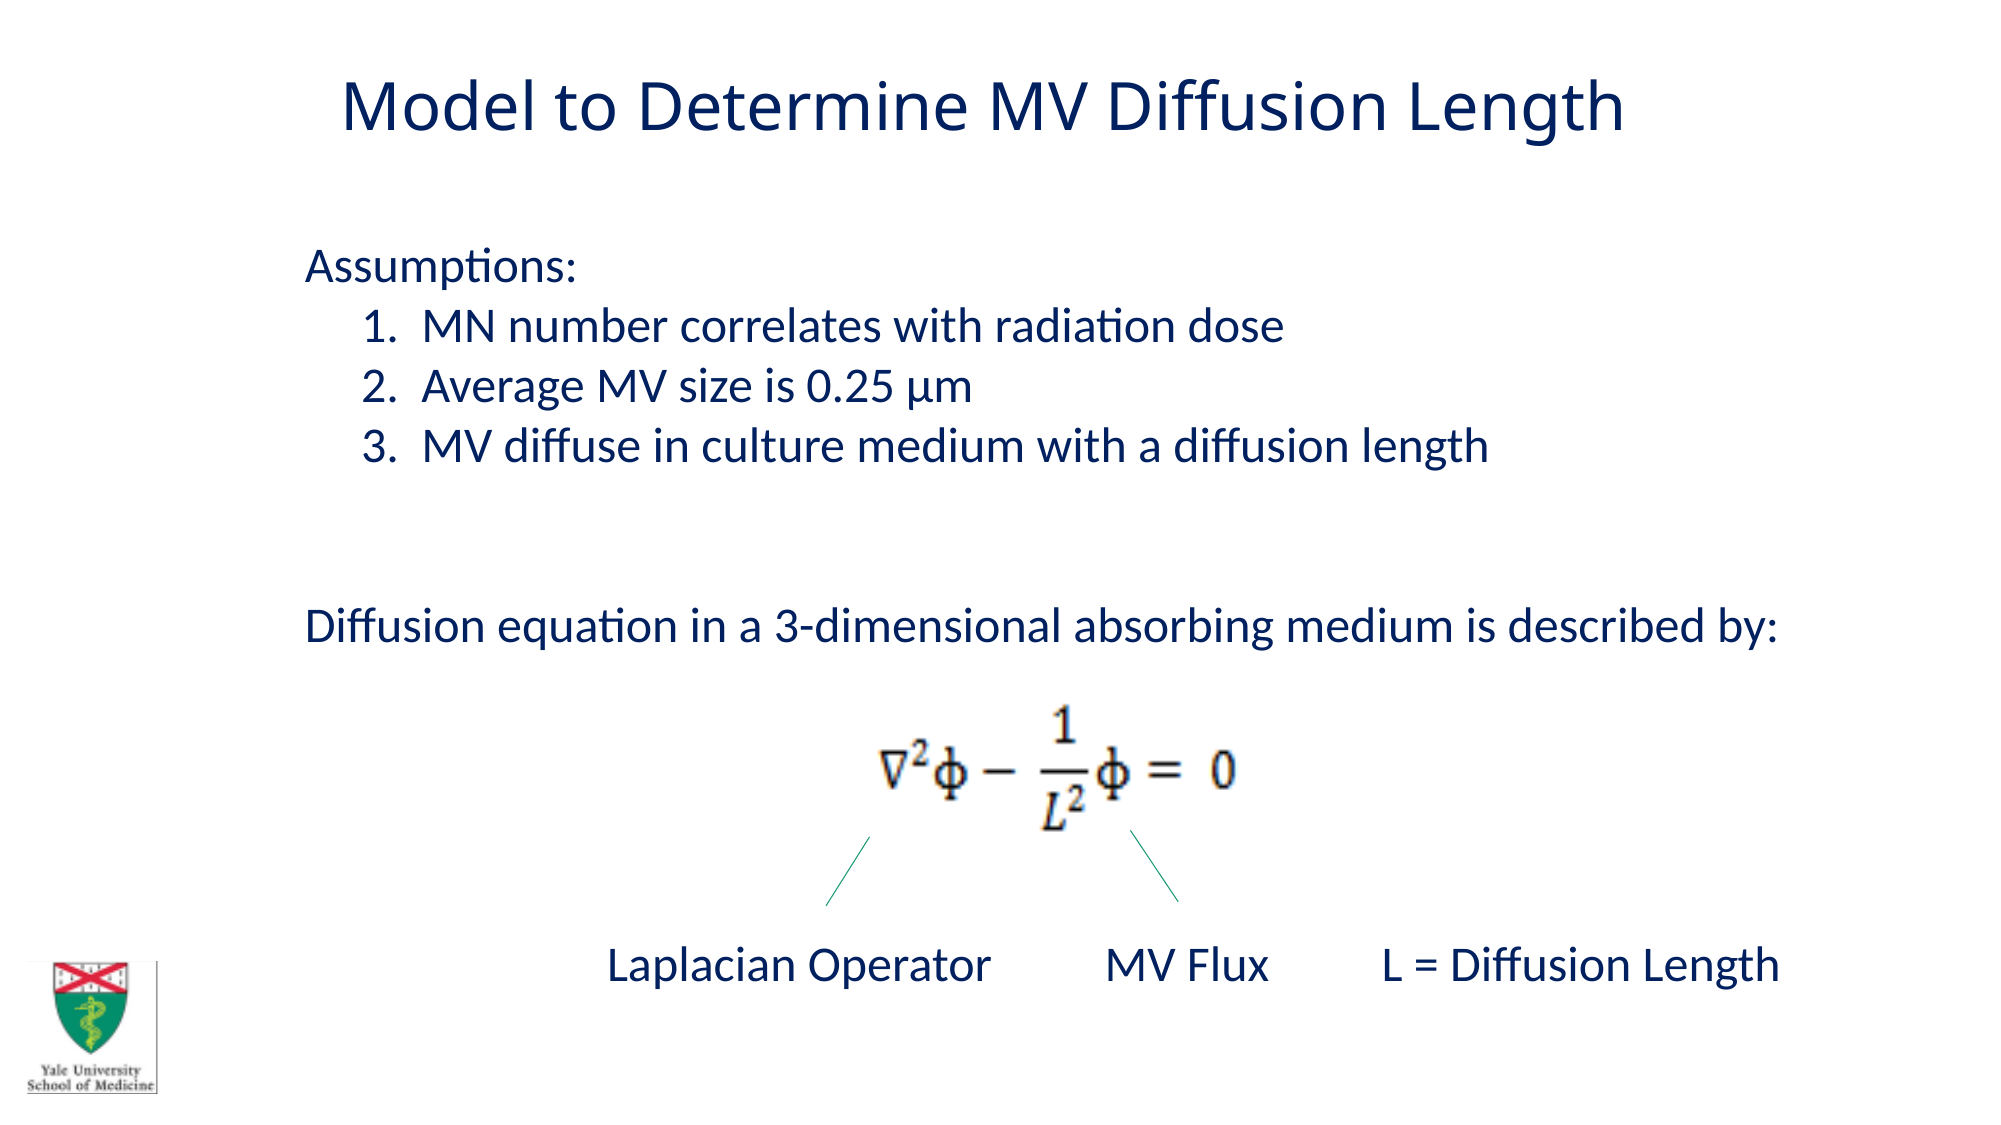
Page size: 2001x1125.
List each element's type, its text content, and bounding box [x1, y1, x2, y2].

text_box Assumptions: 1. MN number correlates with radiation dose 2. Average MV size is 0.25 µm 3. MV diffuse in culture medium with a diffusion length Diffusion equation in a 3-dimensional absorbing medium is described by: [290, 224, 1825, 855]
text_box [825, 836, 870, 906]
text_box Laplacian Operator MV Flux L = Diffusion Length [592, 923, 1797, 999]
title Model to Determine MV Diffusion Length [130, 0, 1856, 218]
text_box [1130, 830, 1179, 902]
picture [27, 961, 158, 1094]
picture [806, 676, 1309, 904]
